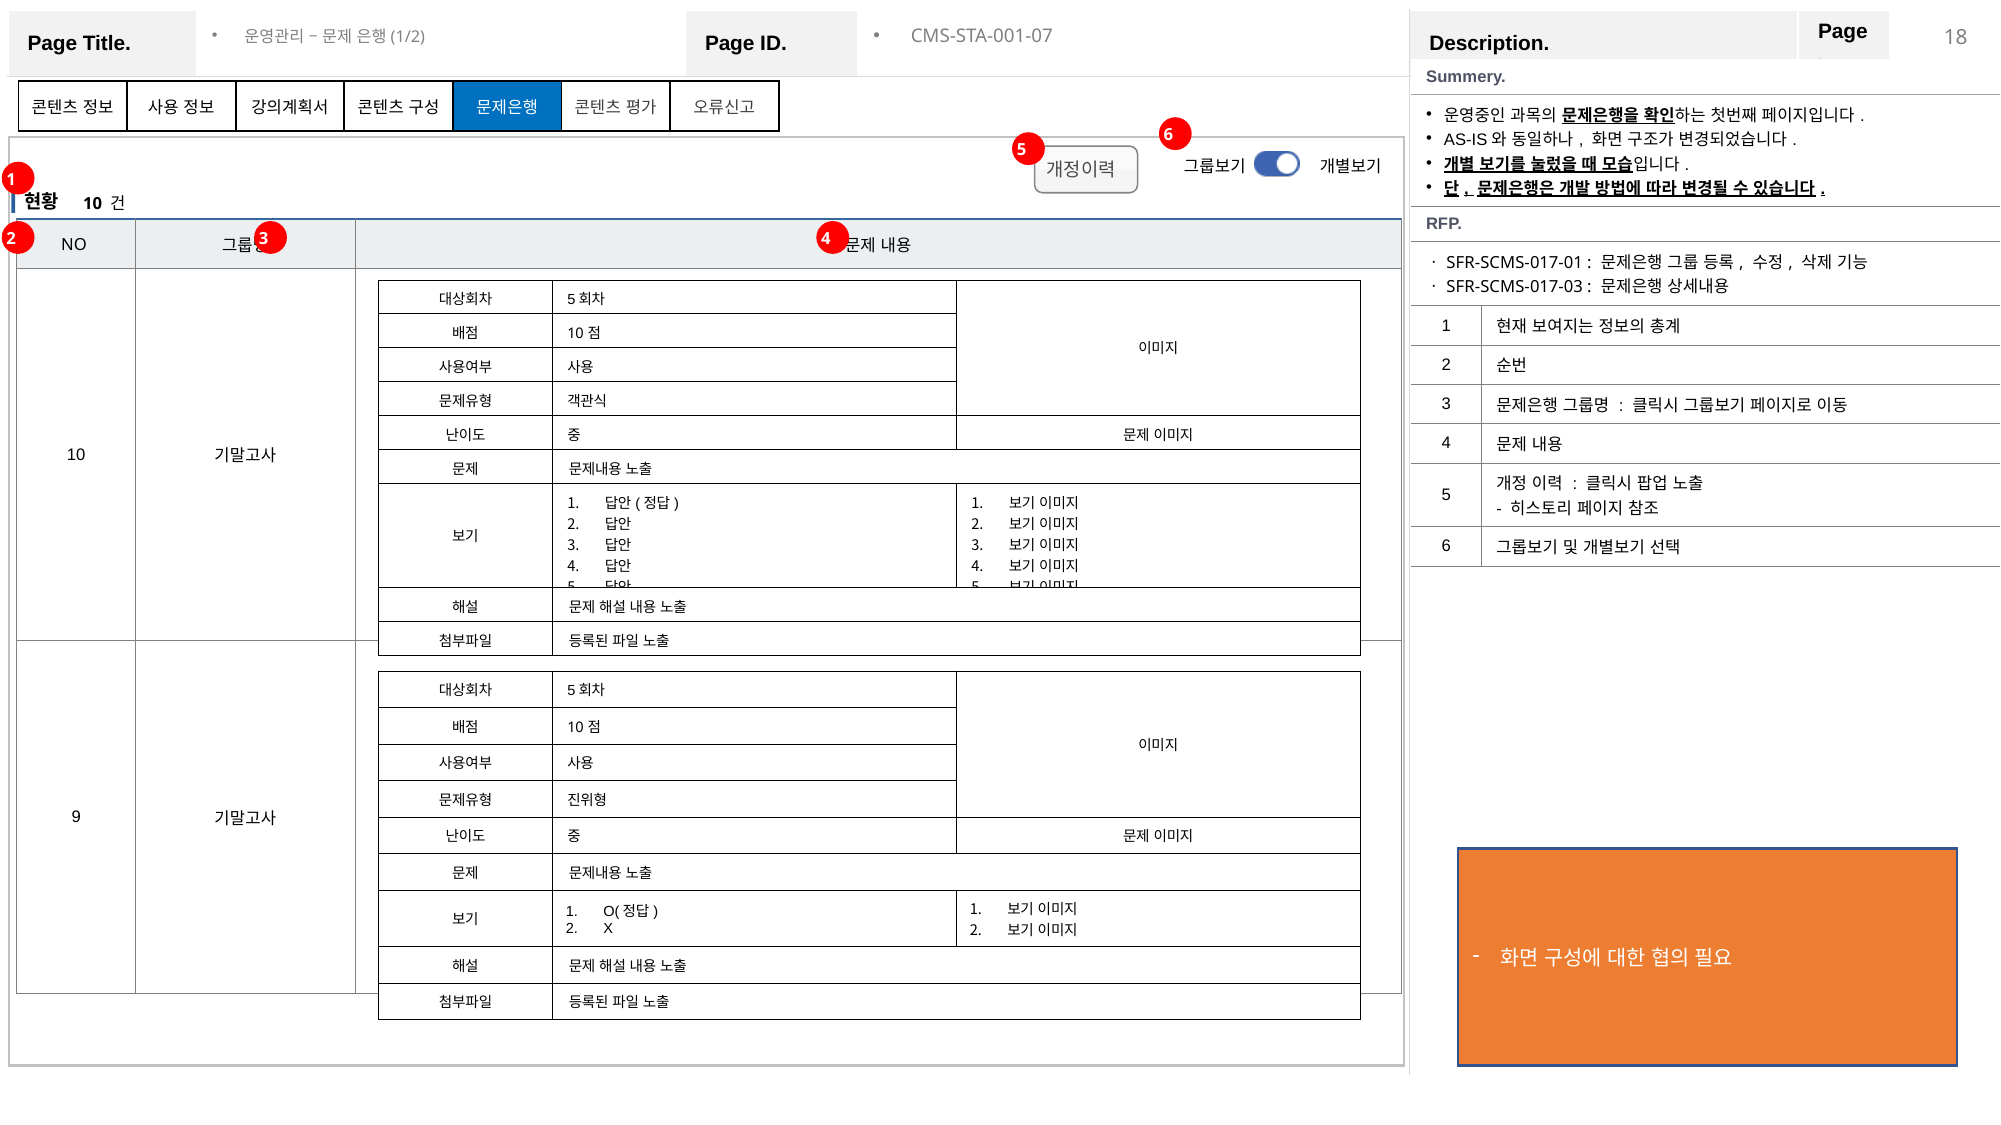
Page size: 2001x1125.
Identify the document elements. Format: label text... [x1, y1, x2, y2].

table_cell 문제 이미지 [957, 416, 1360, 449]
table_cell 10점 [553, 708, 956, 744]
table_cell 기말고사 [136, 269, 355, 640]
table_cell 문제은행 그룹명 : 클릭시 그룹보기 페이지로 이동 [1482, 385, 2000, 423]
table_header 콘텐츠 평가 [562, 82, 669, 130]
table_header 대상회차 [379, 672, 552, 707]
table_cell 순번 [1482, 346, 2000, 384]
table_cell 난이도 [379, 416, 552, 449]
table_header 이미지 [957, 672, 1360, 817]
table_cell 9 [17, 641, 135, 993]
table_header 오류신고 [671, 82, 778, 130]
table_cell 문제유형 [379, 382, 552, 415]
text_box 화면 구성에 대한 협의 필요 [1457, 847, 1958, 1067]
table_cell 사용 [553, 348, 956, 381]
table_header 대상회차 [379, 281, 552, 313]
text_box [9, 182, 126, 221]
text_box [1011, 128, 1048, 169]
table_cell [356, 269, 1401, 640]
table_cell 문제 내용 [1482, 424, 2000, 463]
table_cell 첨부파일 [379, 984, 552, 1019]
table_header Summery. [1411, 59, 2000, 94]
table_cell 등록된 파일 노출 [553, 622, 1360, 655]
table_header 콘텐츠 정보 [19, 82, 126, 130]
table_cell 배점 [379, 314, 552, 347]
text_box [8, 136, 1405, 1067]
table_header 그룹명 [136, 220, 355, 268]
table_header 5회차 [553, 281, 956, 313]
table_cell 중 [553, 416, 956, 449]
table_cell 5 [1411, 464, 1481, 526]
table_cell RFP. [1411, 207, 2000, 241]
table_cell 문제내용 노출 [553, 450, 1360, 483]
list CMS-STA-001-07 [858, 18, 1405, 55]
table_cell [356, 641, 1401, 993]
table_cell O(정답) X [553, 891, 956, 946]
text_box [1, 217, 38, 258]
table_cell 기말고사 [136, 641, 355, 993]
table_cell 답안(정답) 답안 답안 답안 답안 [553, 484, 956, 587]
table_cell 4 [1411, 424, 1481, 463]
table_cell 문제 이미지 [957, 818, 1360, 853]
table_cell 사용 [553, 745, 956, 780]
table_cell 문제 [379, 450, 552, 483]
table_header 문제은행 [454, 82, 561, 130]
table_cell 해설 [379, 588, 552, 621]
table_cell 그롭보기 및 개별보기 선택 [1482, 527, 2000, 566]
table_header NO [17, 220, 135, 268]
table_header 5회차 [553, 672, 956, 707]
table_cell 사용여부 [379, 745, 552, 780]
table_cell 문제 해설 내용 노출 [553, 947, 1360, 983]
table_cell ㆍSFR-SCMS-017-01 : 문제은행 그룹 등록, 수정, 삭제 기능 ㆍSFR-SCMS-017-03 : 문제은행 상세내용 [1411, 242, 2000, 305]
table_cell 보기 이미지 보기 이미지 보기 이미지 보기 이미지 보기 이미지 [957, 484, 1360, 587]
table_header 이미지 [957, 281, 1360, 415]
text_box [1158, 113, 1195, 154]
table_header 사용 정보 [128, 82, 235, 130]
table_cell 등록된 파일 노출 [553, 984, 1360, 1019]
table_cell 배점 [379, 708, 552, 744]
table_cell 문제유형 [379, 781, 552, 817]
table_cell 보기 [379, 484, 552, 587]
table_cell 현재 보여지는 정보의 총계 [1482, 306, 2000, 345]
table_cell 해설 [379, 947, 552, 983]
table_cell 문제 [379, 854, 552, 890]
table_cell 사용여부 [379, 348, 552, 381]
table_cell 2 [1411, 346, 1481, 384]
table_cell 1 [1411, 306, 1481, 345]
table_header 콘텐츠 구성 [345, 82, 452, 130]
table_cell 객관식 [553, 382, 956, 415]
table_cell 운영중인 과목의 문제은행을 확인하는 첫번째 페이지입니다. AS-IS와 동일하나, 화면 구조가 변경되었습니다. 개별 보기를 눌렀을 때 모습입니다. 단, 문제은행은 개발 방법에 따라 변경될 수 있습니다. [1411, 95, 2000, 206]
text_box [1164, 148, 1402, 183]
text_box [1, 157, 38, 199]
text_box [816, 217, 852, 258]
table_cell 문제 해설 내용 노출 [553, 588, 1360, 621]
table_cell 10점 [553, 314, 956, 347]
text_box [254, 217, 290, 258]
table_cell 개정 이력 : 클릭시 팝업 노출 - 히스토리 페이지 참조 [1482, 464, 2000, 526]
table_cell 보기 이미지 보기 이미지 [957, 891, 1360, 946]
table_cell 문제내용 노출 [553, 854, 1360, 890]
table_cell 진위형 [553, 781, 956, 817]
table_cell 첨부파일 [379, 622, 552, 655]
table_header 문제 내용 [356, 220, 1401, 268]
table_cell 6 [1411, 527, 1481, 566]
table_cell 보기 [379, 891, 552, 946]
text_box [1031, 146, 1139, 193]
list 운영관리 – 문제 은행(1/2) [196, 18, 684, 55]
table_cell 난이도 [379, 818, 552, 853]
table_cell 중 [553, 818, 956, 853]
table_cell 3 [1411, 385, 1481, 423]
table_cell 10 [17, 269, 135, 640]
table_header 강의계획서 [237, 82, 343, 130]
